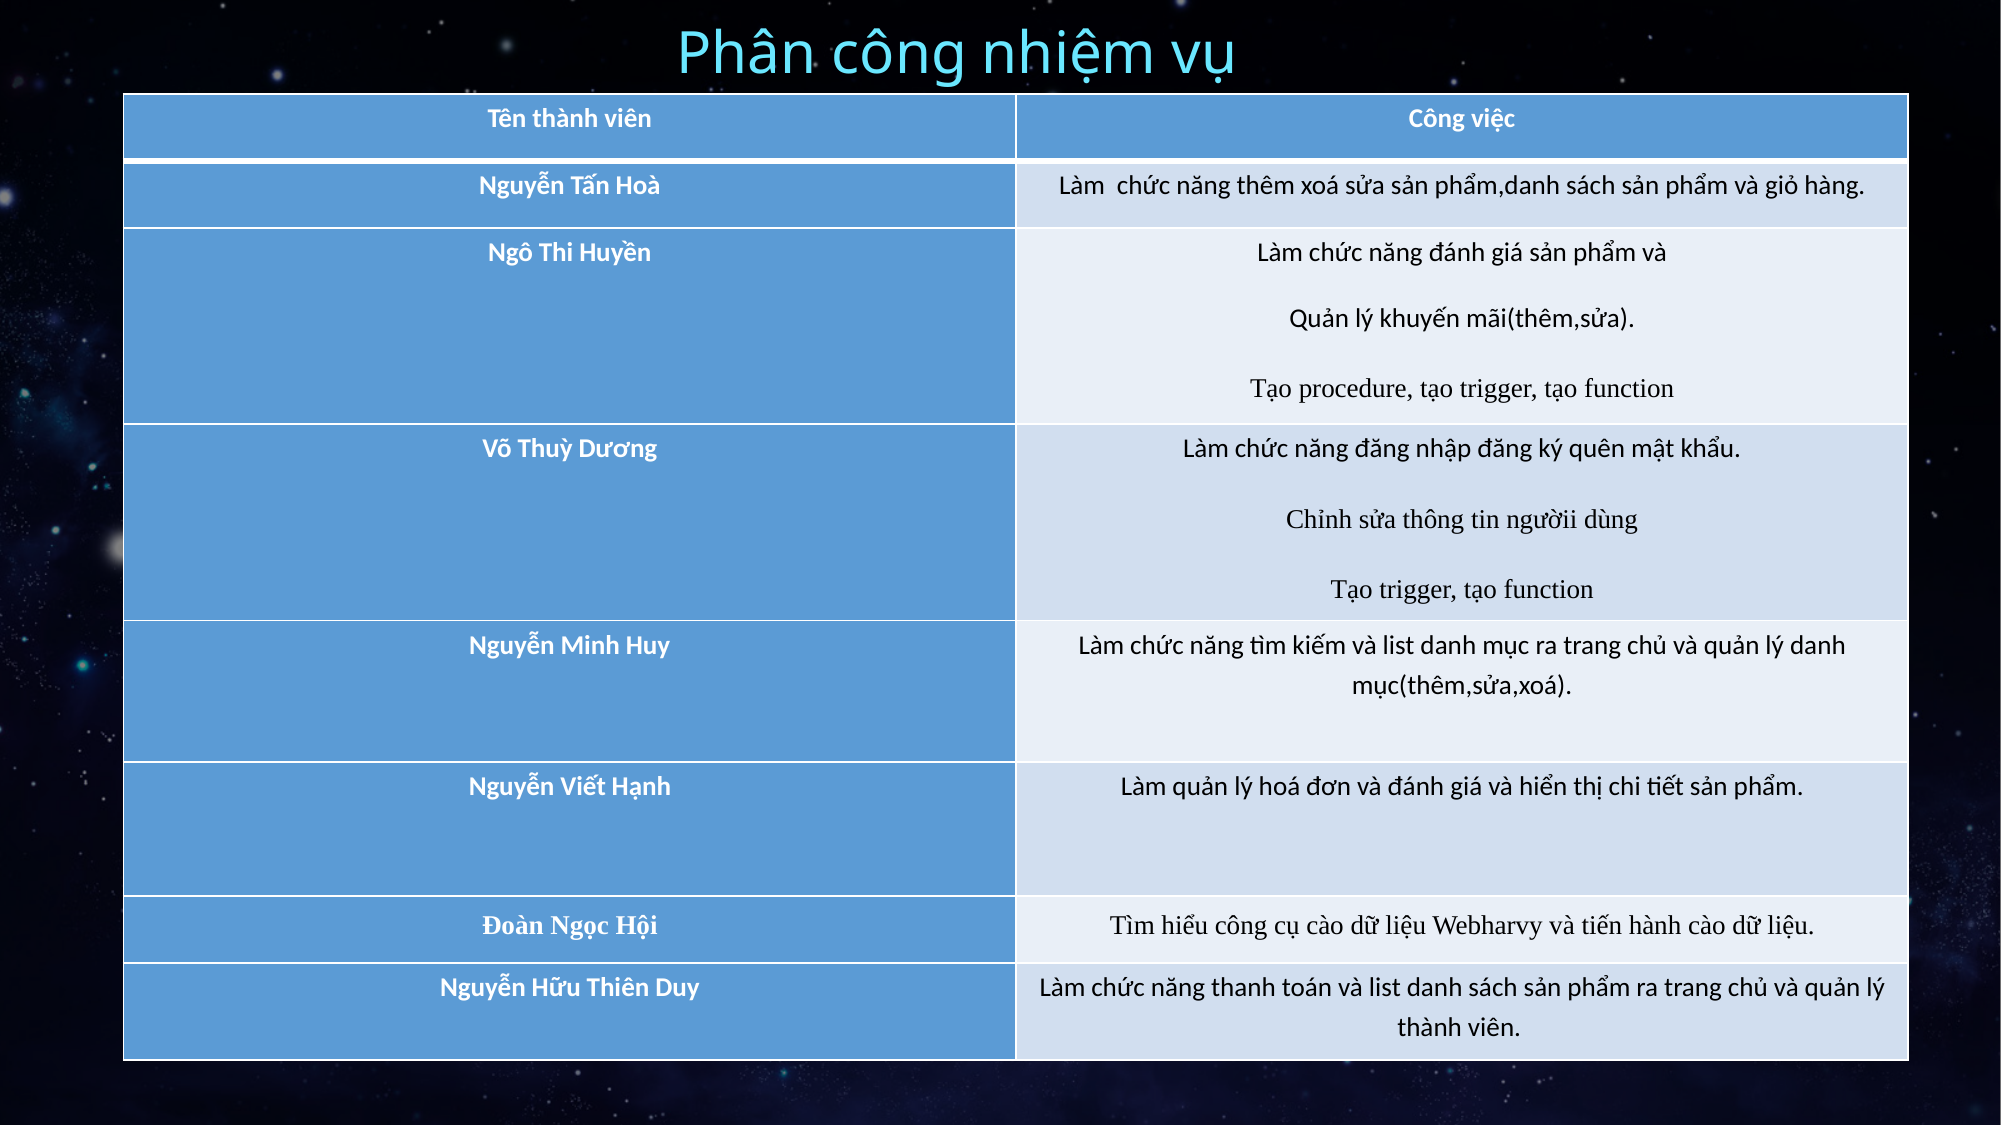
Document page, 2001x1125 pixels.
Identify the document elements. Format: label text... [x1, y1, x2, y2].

table_cell Làm chức năng thêm xoá sửa sản phẩm,danh sách sản phẩm và giỏ hàng. [1017, 164, 1907, 227]
table_cell Làm chức năng đánh giá sản phẩm và Quản lý khuyến mãi(thêm,sửa). Tạo procedure, tạo trigger, tạo function [1017, 229, 1907, 423]
table_cell Ngô Thi Huyền [124, 229, 1015, 423]
table_cell Làm quản lý hoá đơn và đánh giá và hiển thị chi tiết sản phẩm. [1017, 763, 1907, 895]
table_header Tên thành viên [124, 95, 1015, 158]
table_cell Nguyễn Minh Huy [124, 621, 1015, 761]
table_cell Võ Thuỳ Dương [124, 425, 1015, 620]
table_cell Nguyễn Viết Hạnh [124, 763, 1015, 895]
text_box Phân công nhiệm vụ [413, 8, 1500, 93]
table_cell Đoàn Ngọc Hội [124, 897, 1015, 962]
picture [0, 0, 2001, 1125]
table_cell Nguyễn Tấn Hoà [124, 164, 1015, 227]
table_header Công việc [1017, 95, 1907, 158]
table_cell Làm chức năng đăng nhập đăng ký quên mật khẩu. Chỉnh sửa thông tin ngườii dùng Tạo trigger, tạo function [1017, 425, 1907, 620]
table_cell Làm chức năng tìm kiếm và list danh mục ra trang chủ và quản lý danh mục(thêm,sửa,xoá). [1017, 621, 1907, 761]
table_cell Làm chức năng thanh toán và list danh sách sản phẩm ra trang chủ và quản lý thành viên. [1017, 964, 1907, 1059]
table_cell Tìm hiểu công cụ cào dữ liệu Webharvy và tiến hành cào dữ liệu. [1017, 897, 1907, 962]
table_cell Nguyễn Hữu Thiên Duy [124, 964, 1015, 1059]
